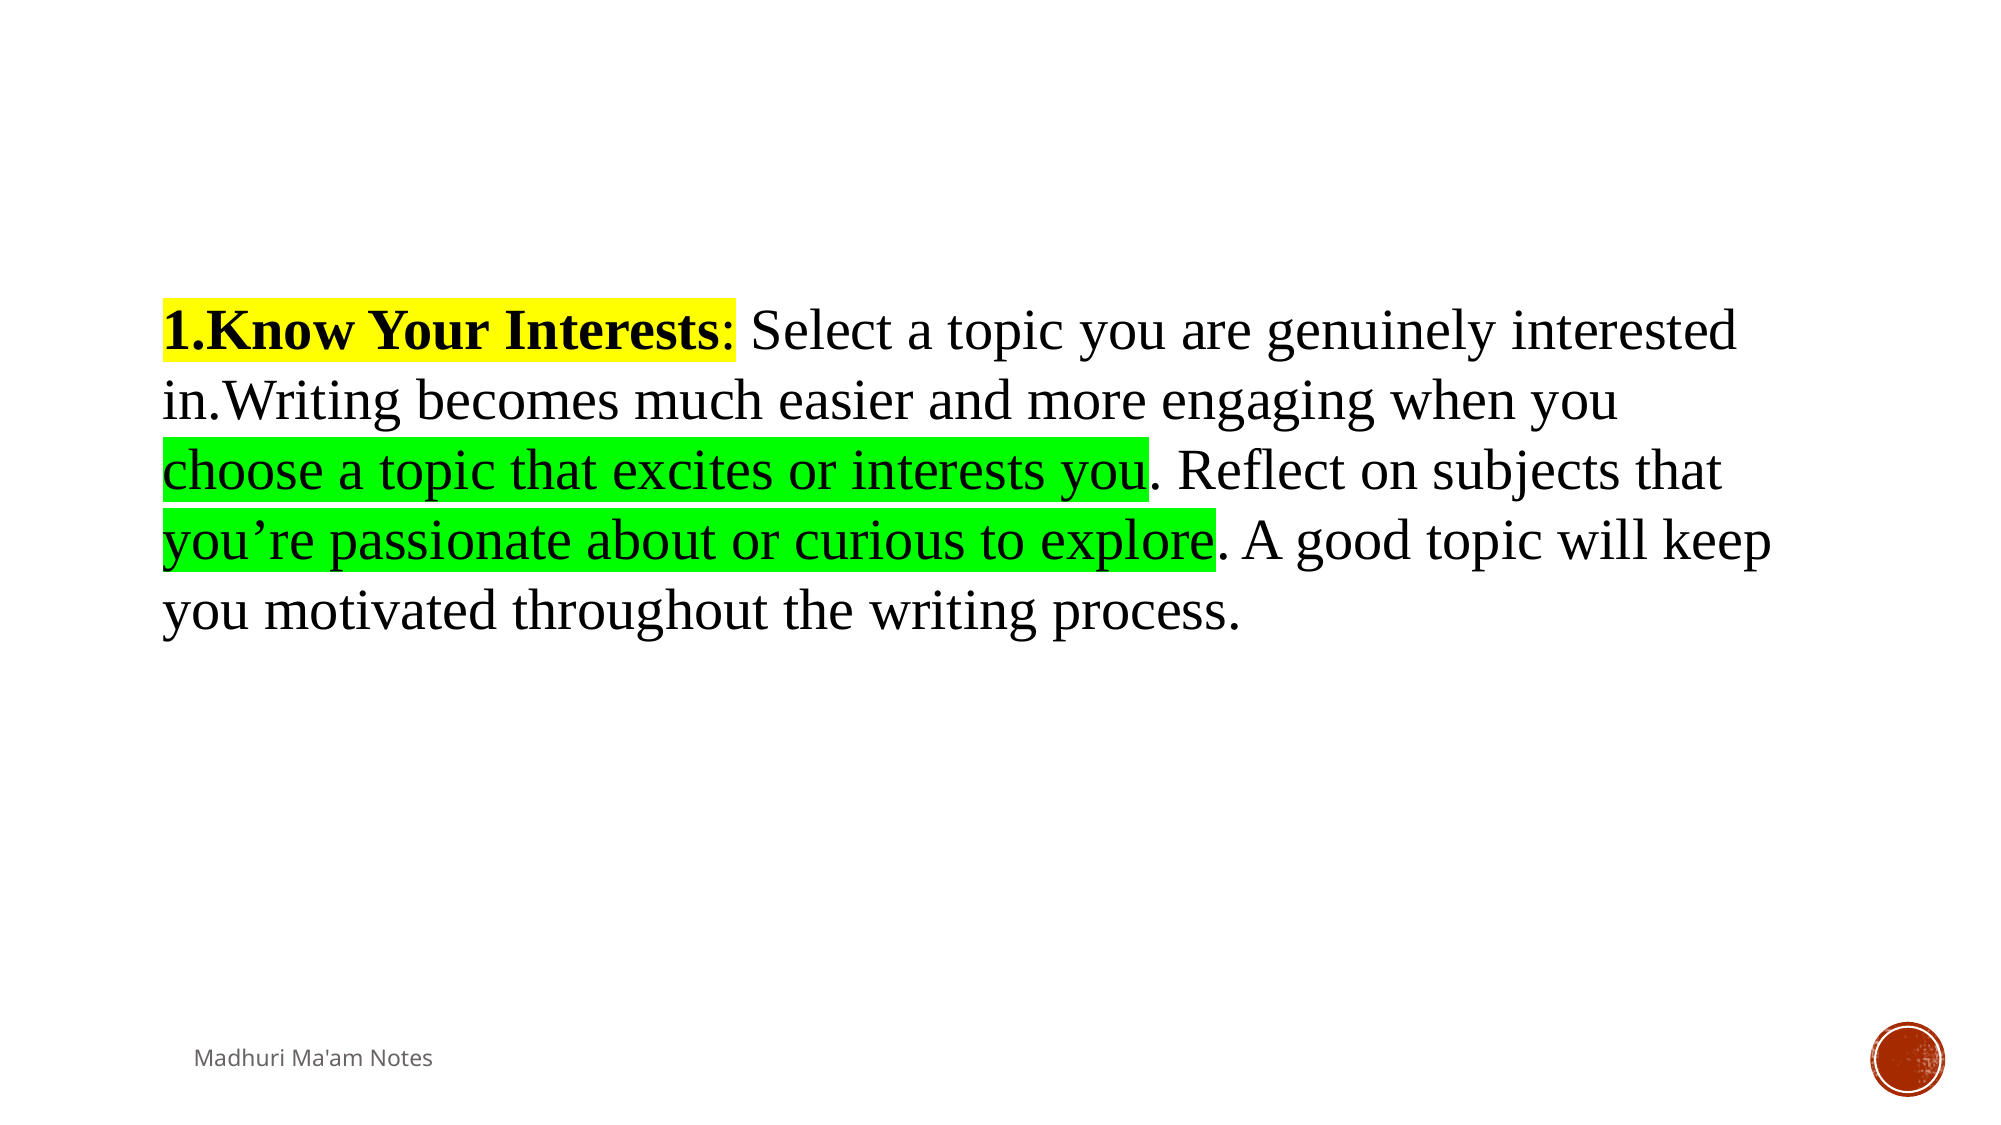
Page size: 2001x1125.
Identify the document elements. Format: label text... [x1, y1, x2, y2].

footer Madhuri Ma'am Notes [178, 1028, 1217, 1089]
text_box Know Your Interests: Select a topic you are genuinely interested in.Writing becomes much easier and more engaging when you choose a topic that excites or interests you. Reflect on subjects that you’re passionate about or curious to explore. A good topic will keep you motivated throughout the writing process. [147, 283, 1806, 719]
